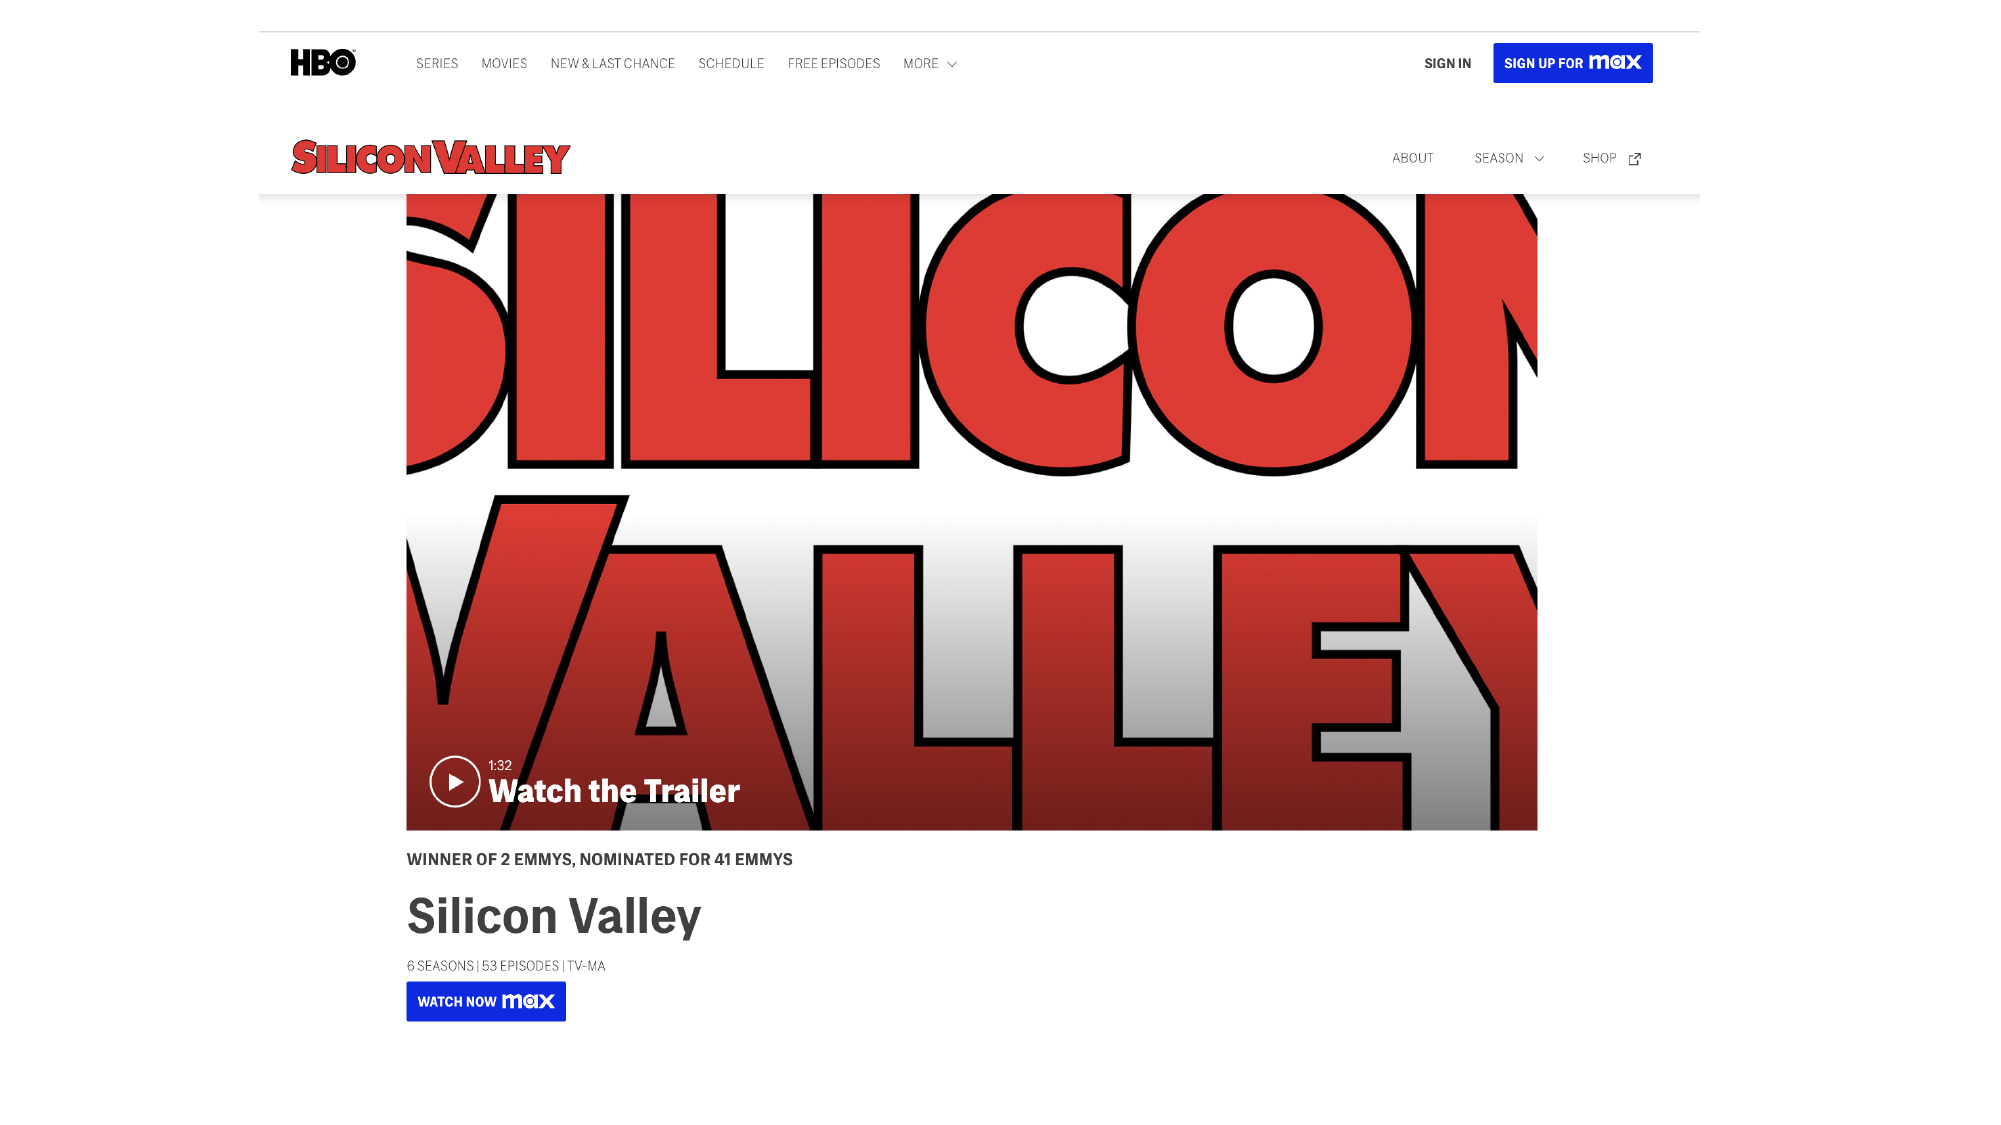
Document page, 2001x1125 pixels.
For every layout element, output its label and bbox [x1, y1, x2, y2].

list [259, 23, 1700, 1041]
